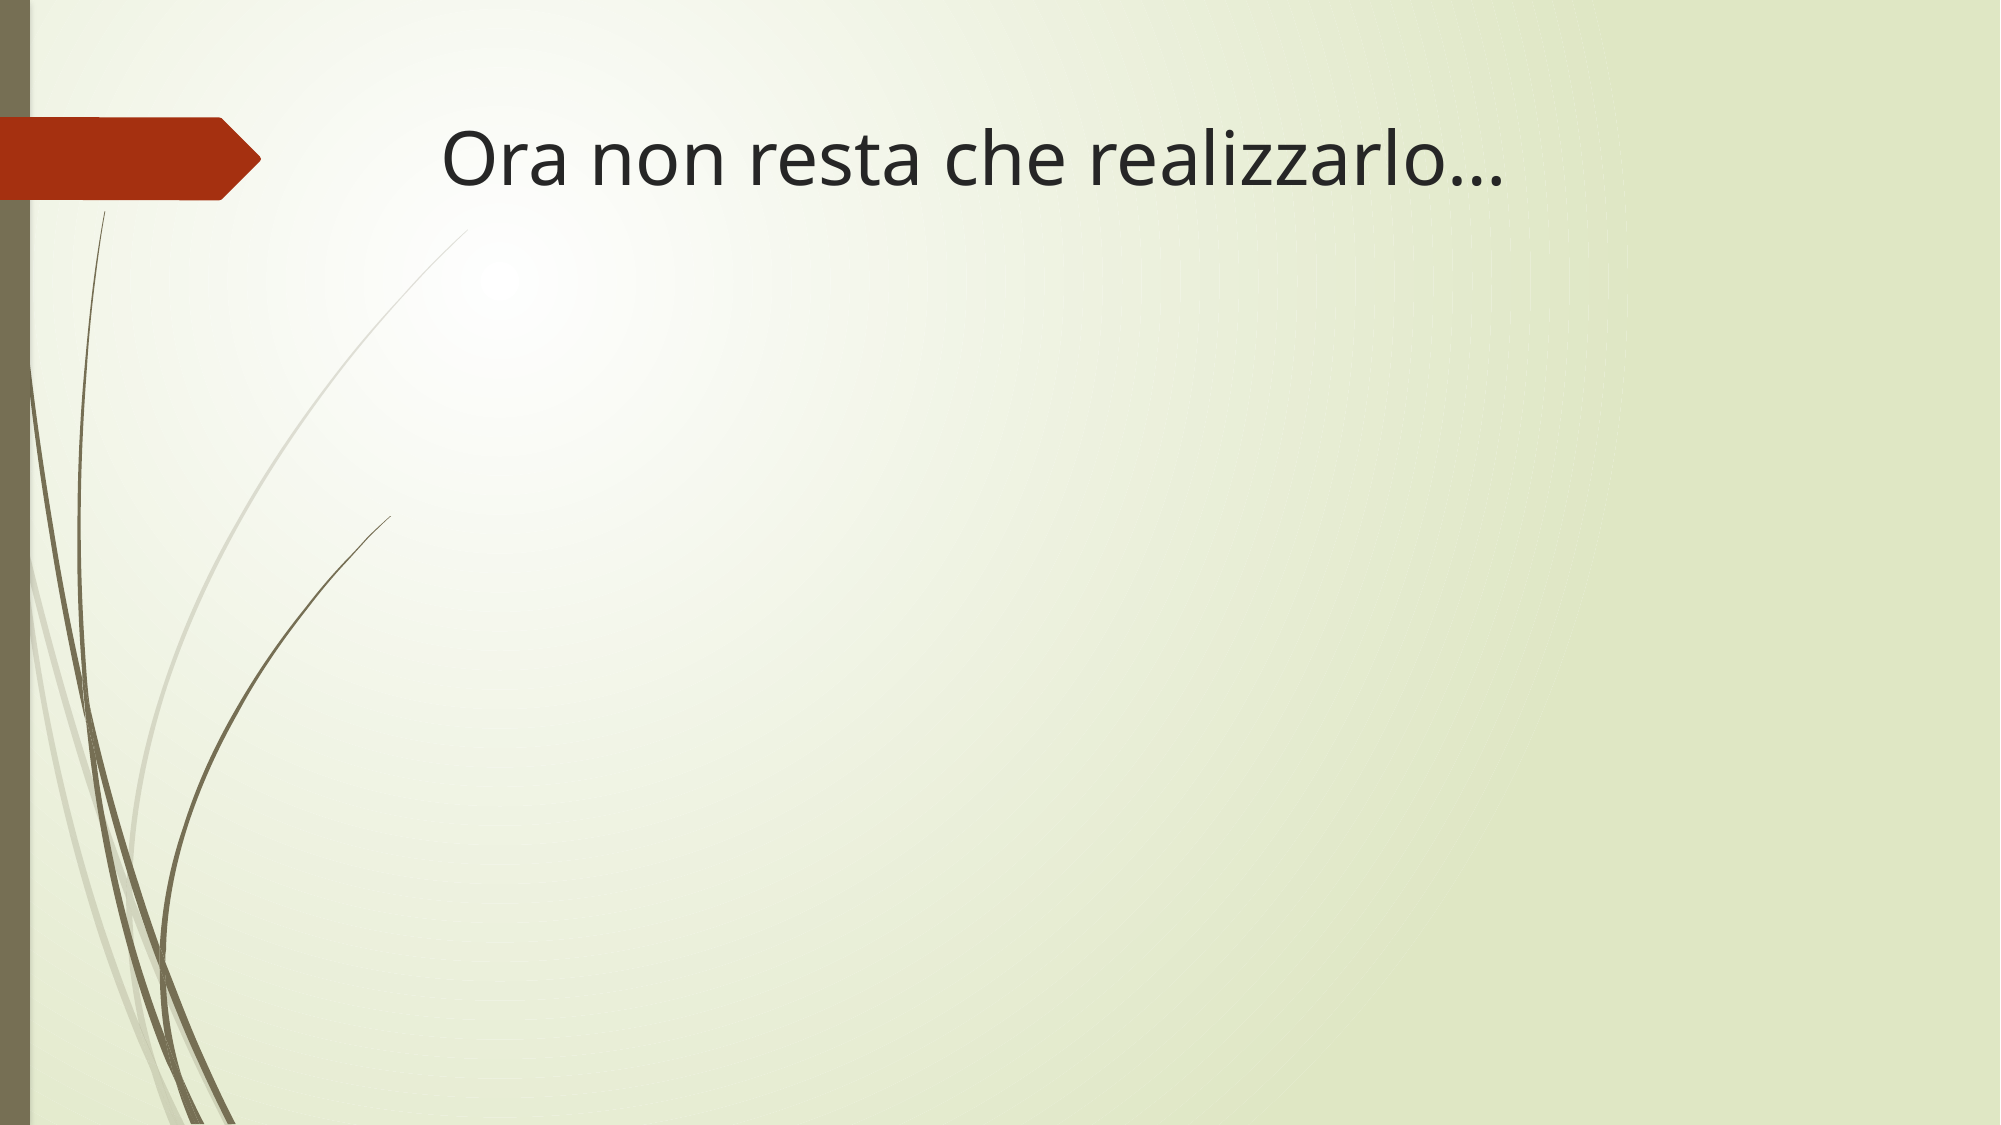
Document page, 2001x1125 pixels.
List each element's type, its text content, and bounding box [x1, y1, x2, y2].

title Ora non resta che realizzarlo… [425, 102, 1888, 313]
